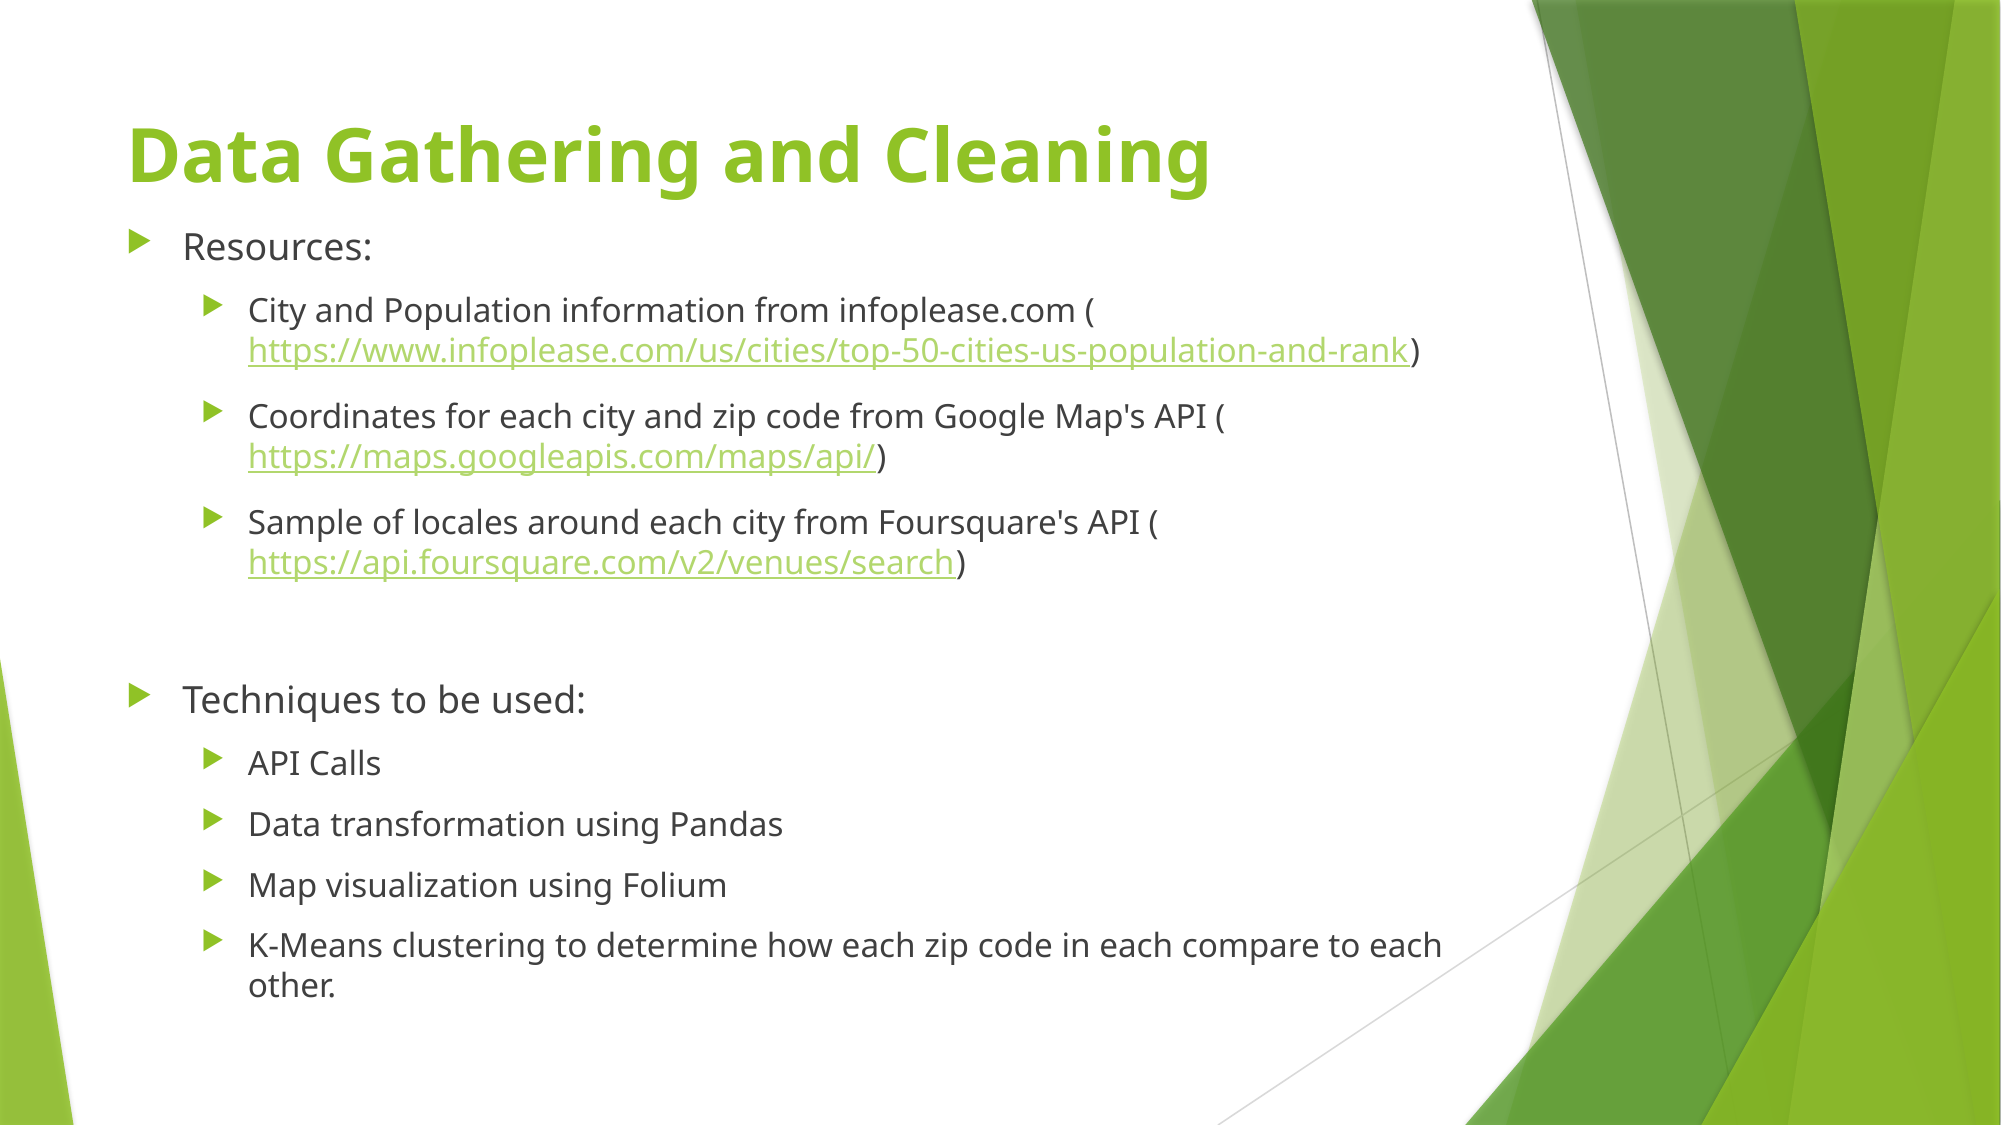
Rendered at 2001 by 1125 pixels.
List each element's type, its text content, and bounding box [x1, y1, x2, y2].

list Resources: City and Population information from infoplease.com (https://www.infoplease.com/us/cities/top-50-cities-us-population-and-rank) Coordinates for each city and zip code from Google Map's API (https://maps.googleapis.com/maps/api/) Sample of locales around each city from Foursquare's API (https://api.foursquare.com/v2/venues/search) Techniques to be used: API Calls Data transformation using Pandas Map visualization using Folium K-Means clustering to determine how each zip code in each compare to each other. [111, 215, 1522, 991]
title Data Gathering and Cleaning [111, 99, 1522, 215]
